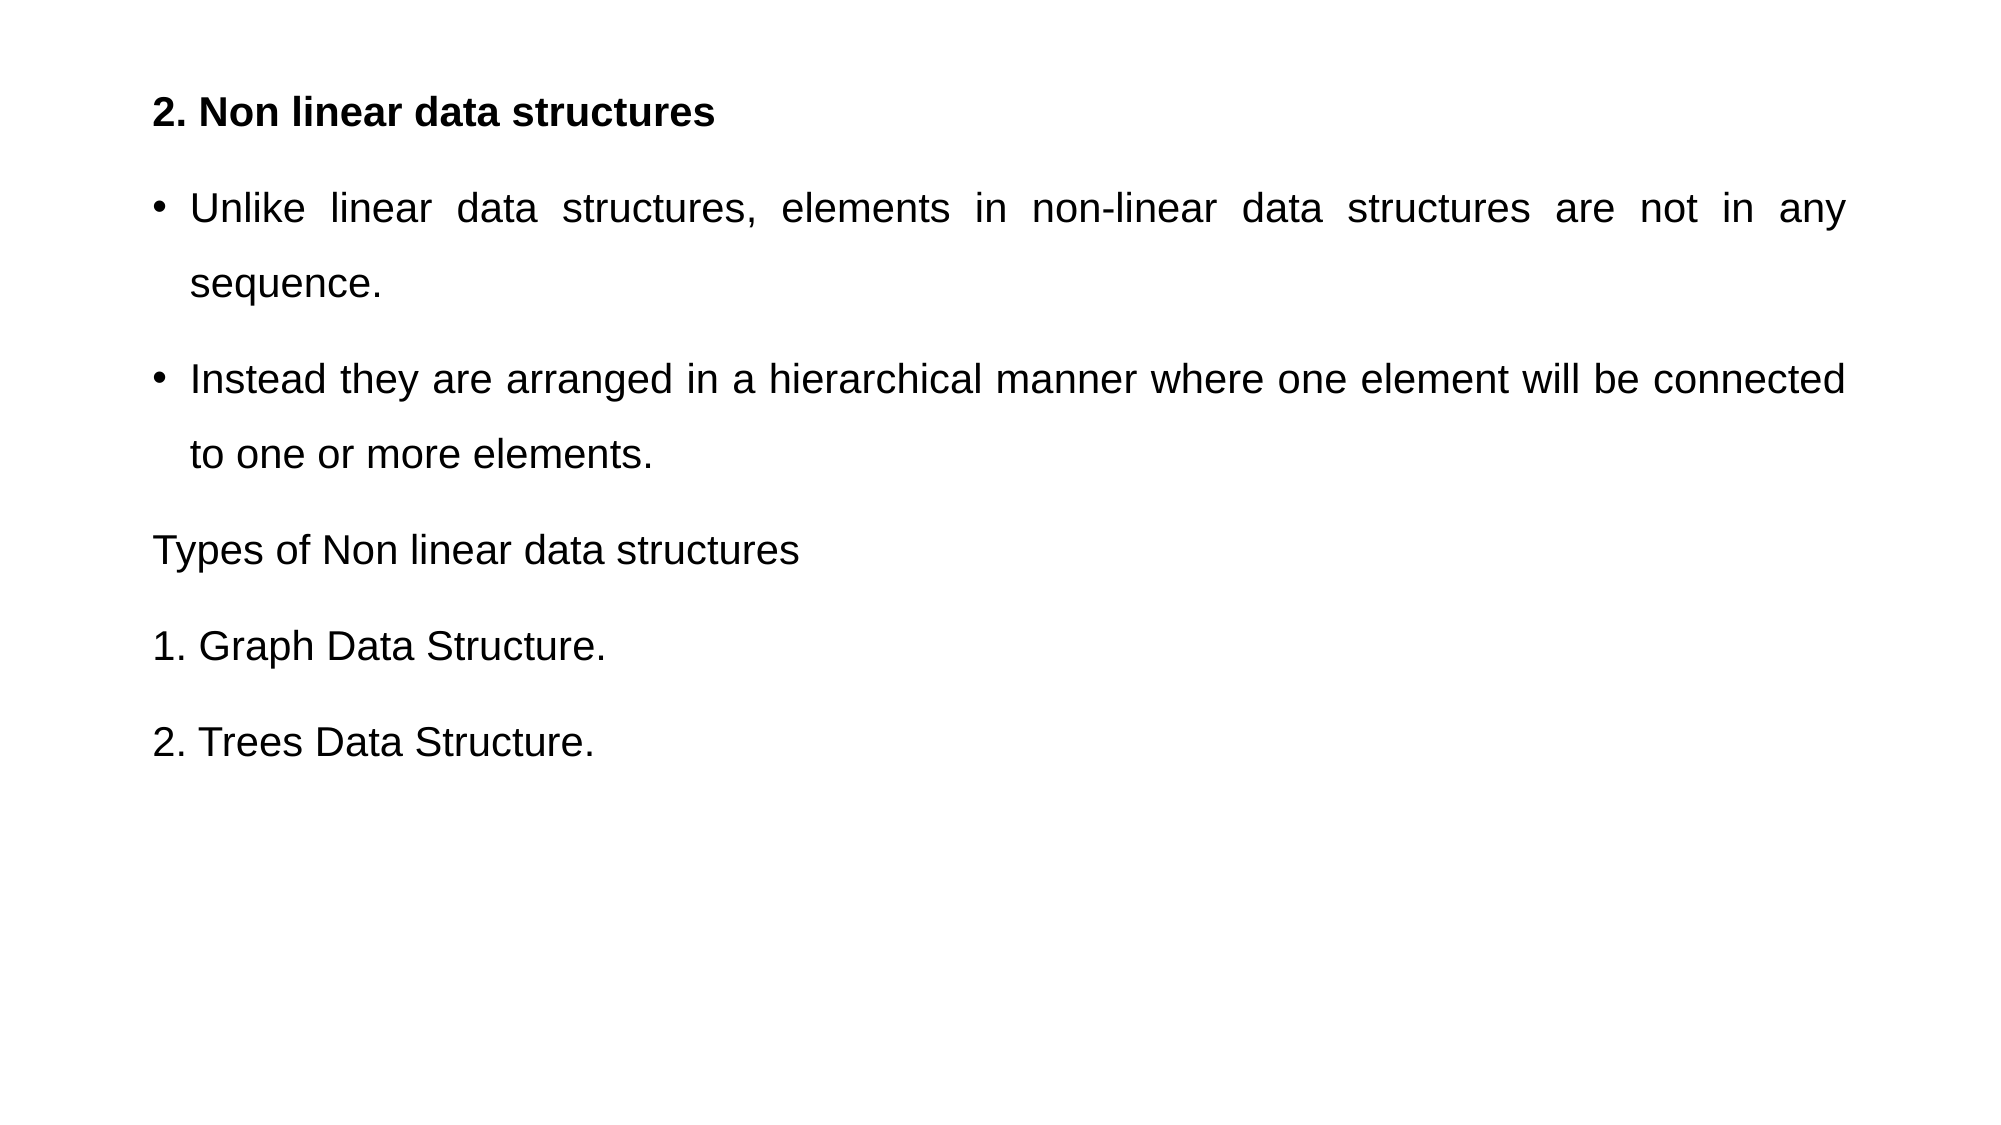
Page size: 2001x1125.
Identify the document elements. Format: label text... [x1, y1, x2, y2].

list 2. Non linear data structures Unlike linear data structures, elements in non-linear data structures are not in any sequence. Instead they are arranged in a hierarchical manner where one element will be connected to one or more elements. Types of Non linear data structures 1. Graph Data Structure. 2. Trees Data Structure. [137, 52, 1863, 1014]
